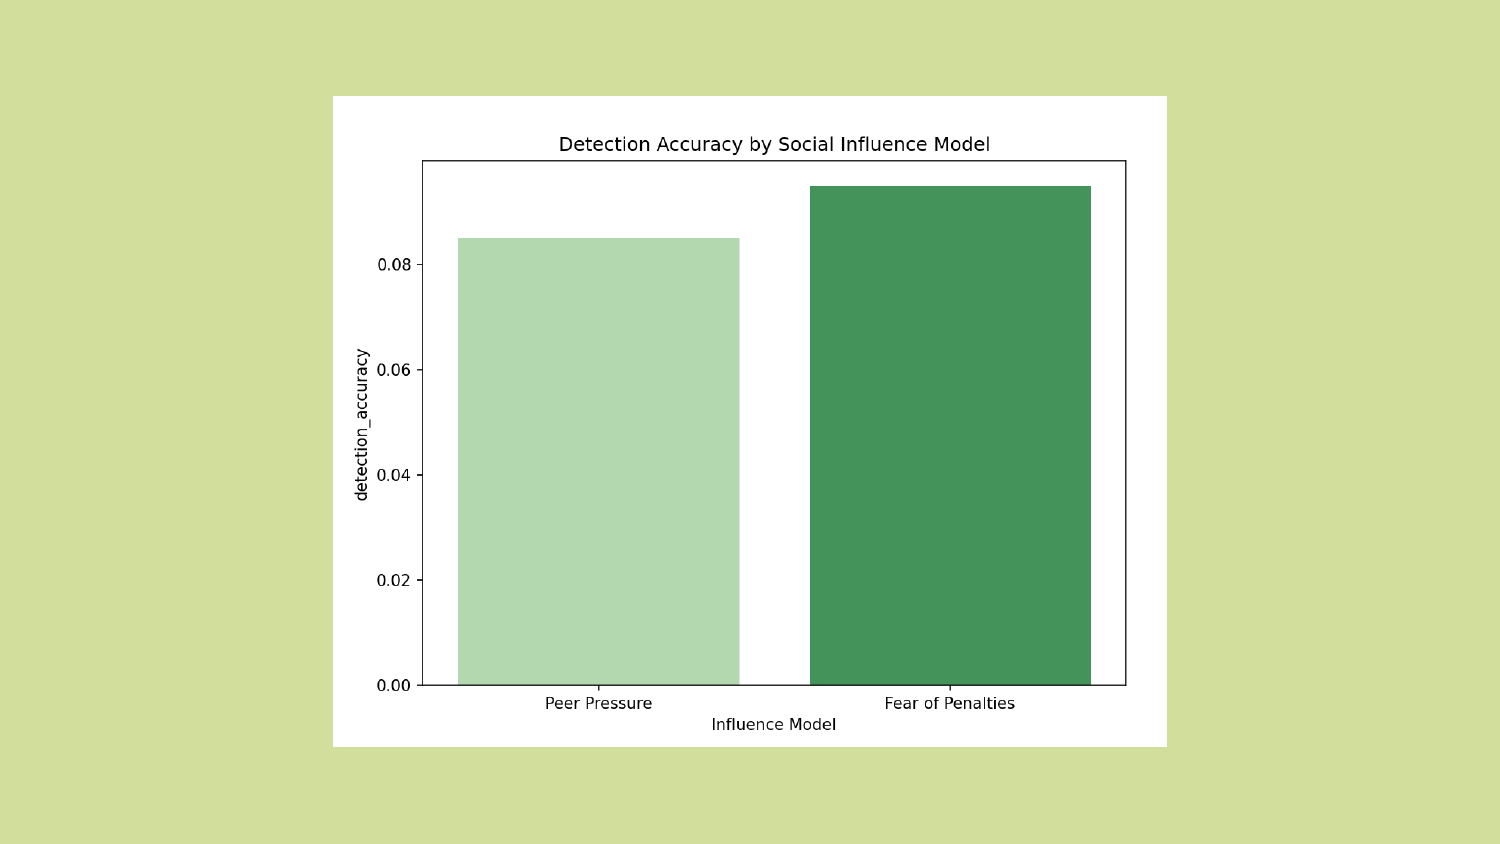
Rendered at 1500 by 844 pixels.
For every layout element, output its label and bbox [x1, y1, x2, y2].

picture [333, 96, 1167, 748]
